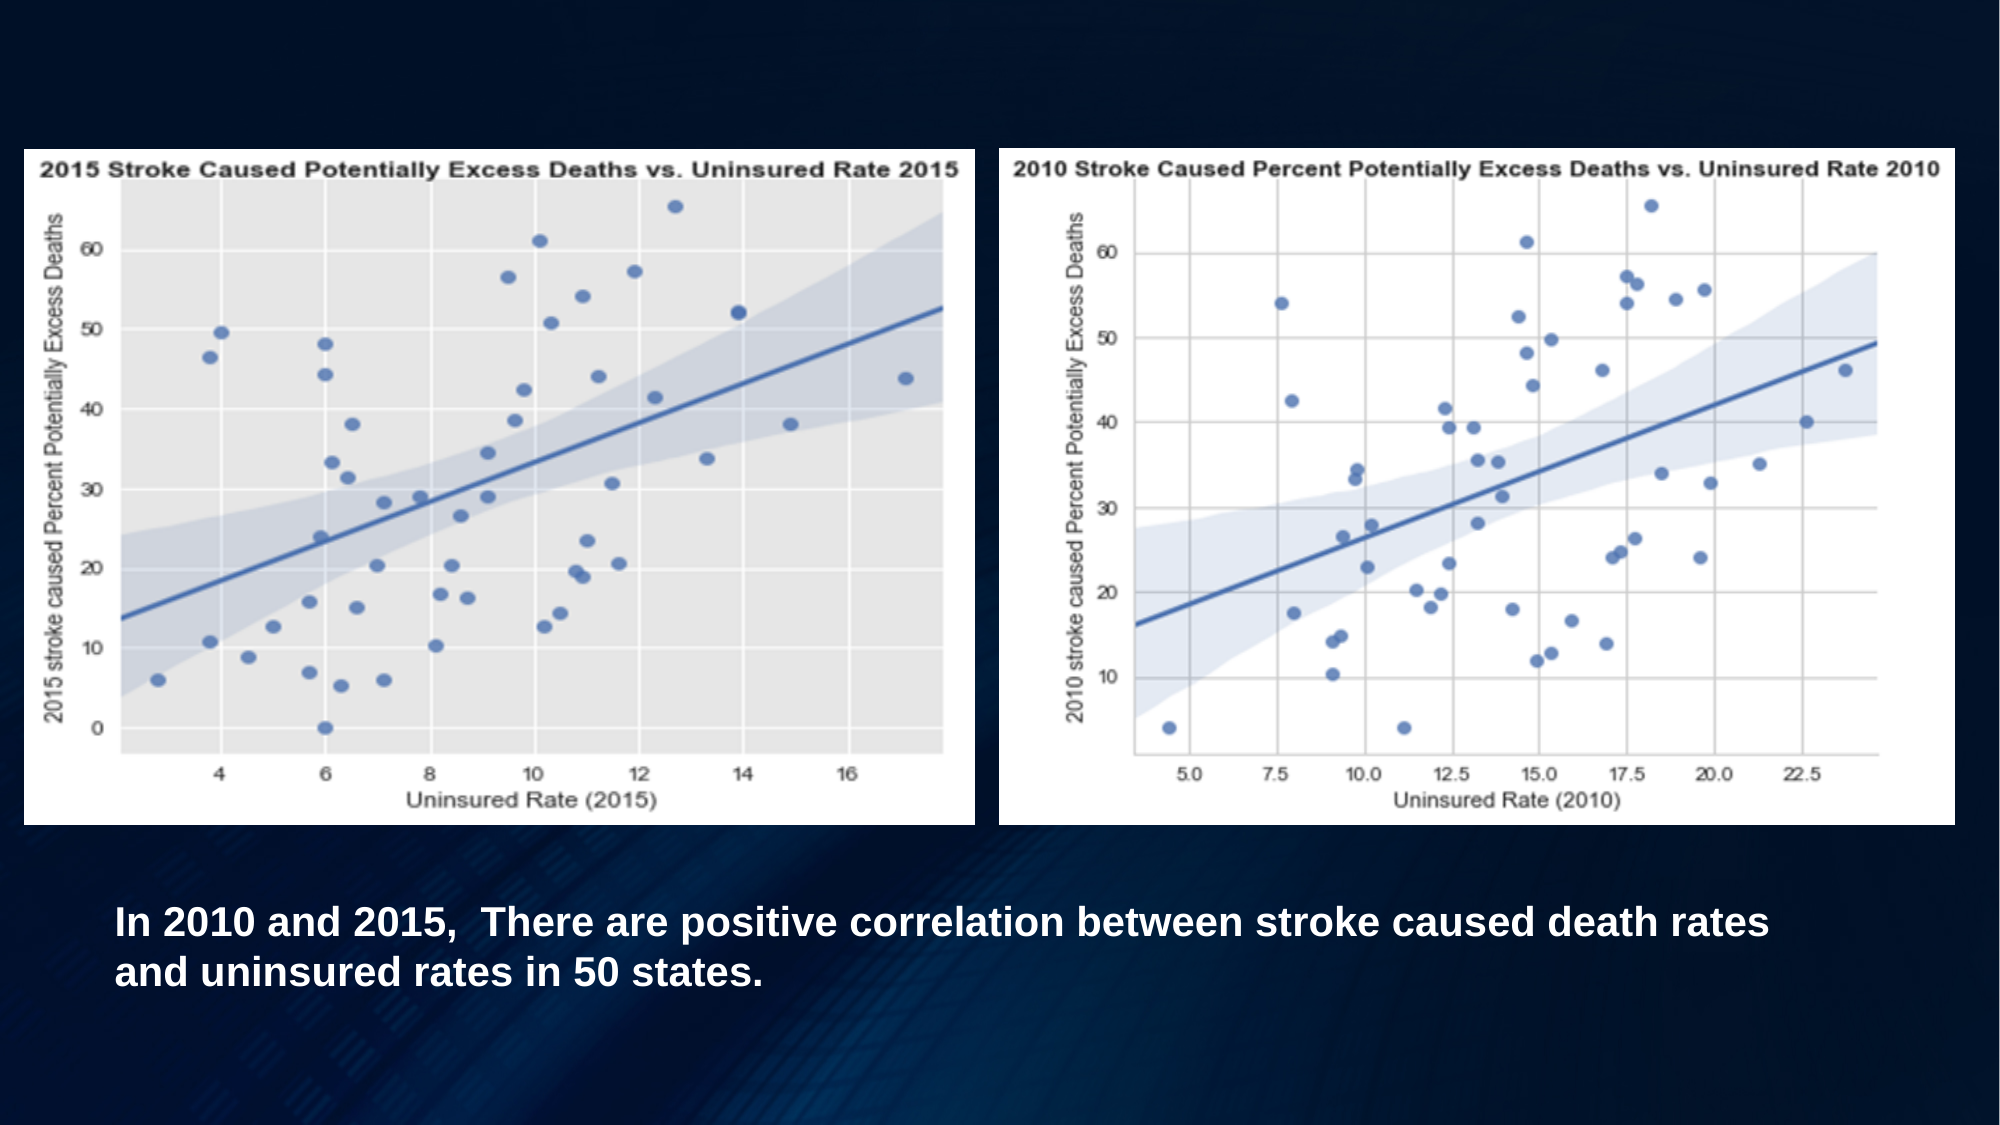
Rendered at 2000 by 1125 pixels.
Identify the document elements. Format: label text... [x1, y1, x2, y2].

text_box In 2010 and 2015, There are positive correlation between stroke caused death rates and uninsured rates in 50 states. [99, 887, 1850, 1003]
picture [0, 0, 2000, 1125]
